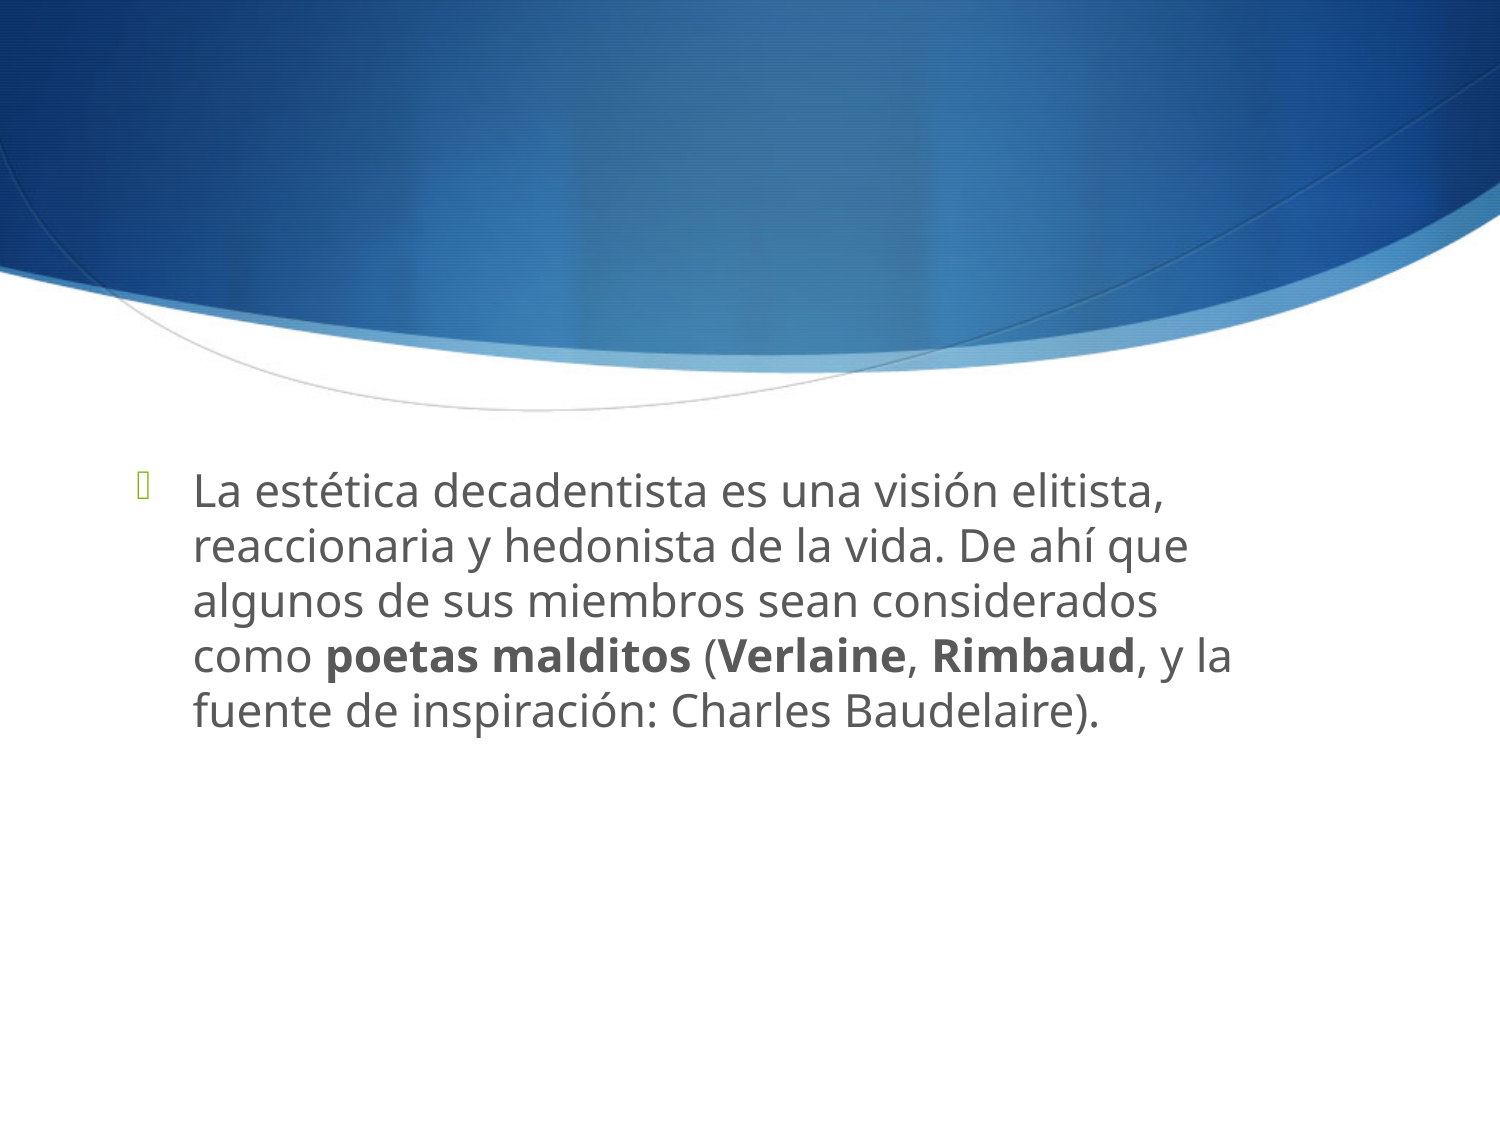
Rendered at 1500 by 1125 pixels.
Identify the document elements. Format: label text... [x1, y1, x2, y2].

picture [0, 0, 1500, 1125]
list La estética decadentista es una visión elitista, reaccionaria y hedonista de la vida. De ahí que algunos de sus miembros sean considerados como poetas malditos (Verlaine, Rimbaud, y la fuente de inspiración: Charles Baudelaire). [121, 454, 1379, 991]
